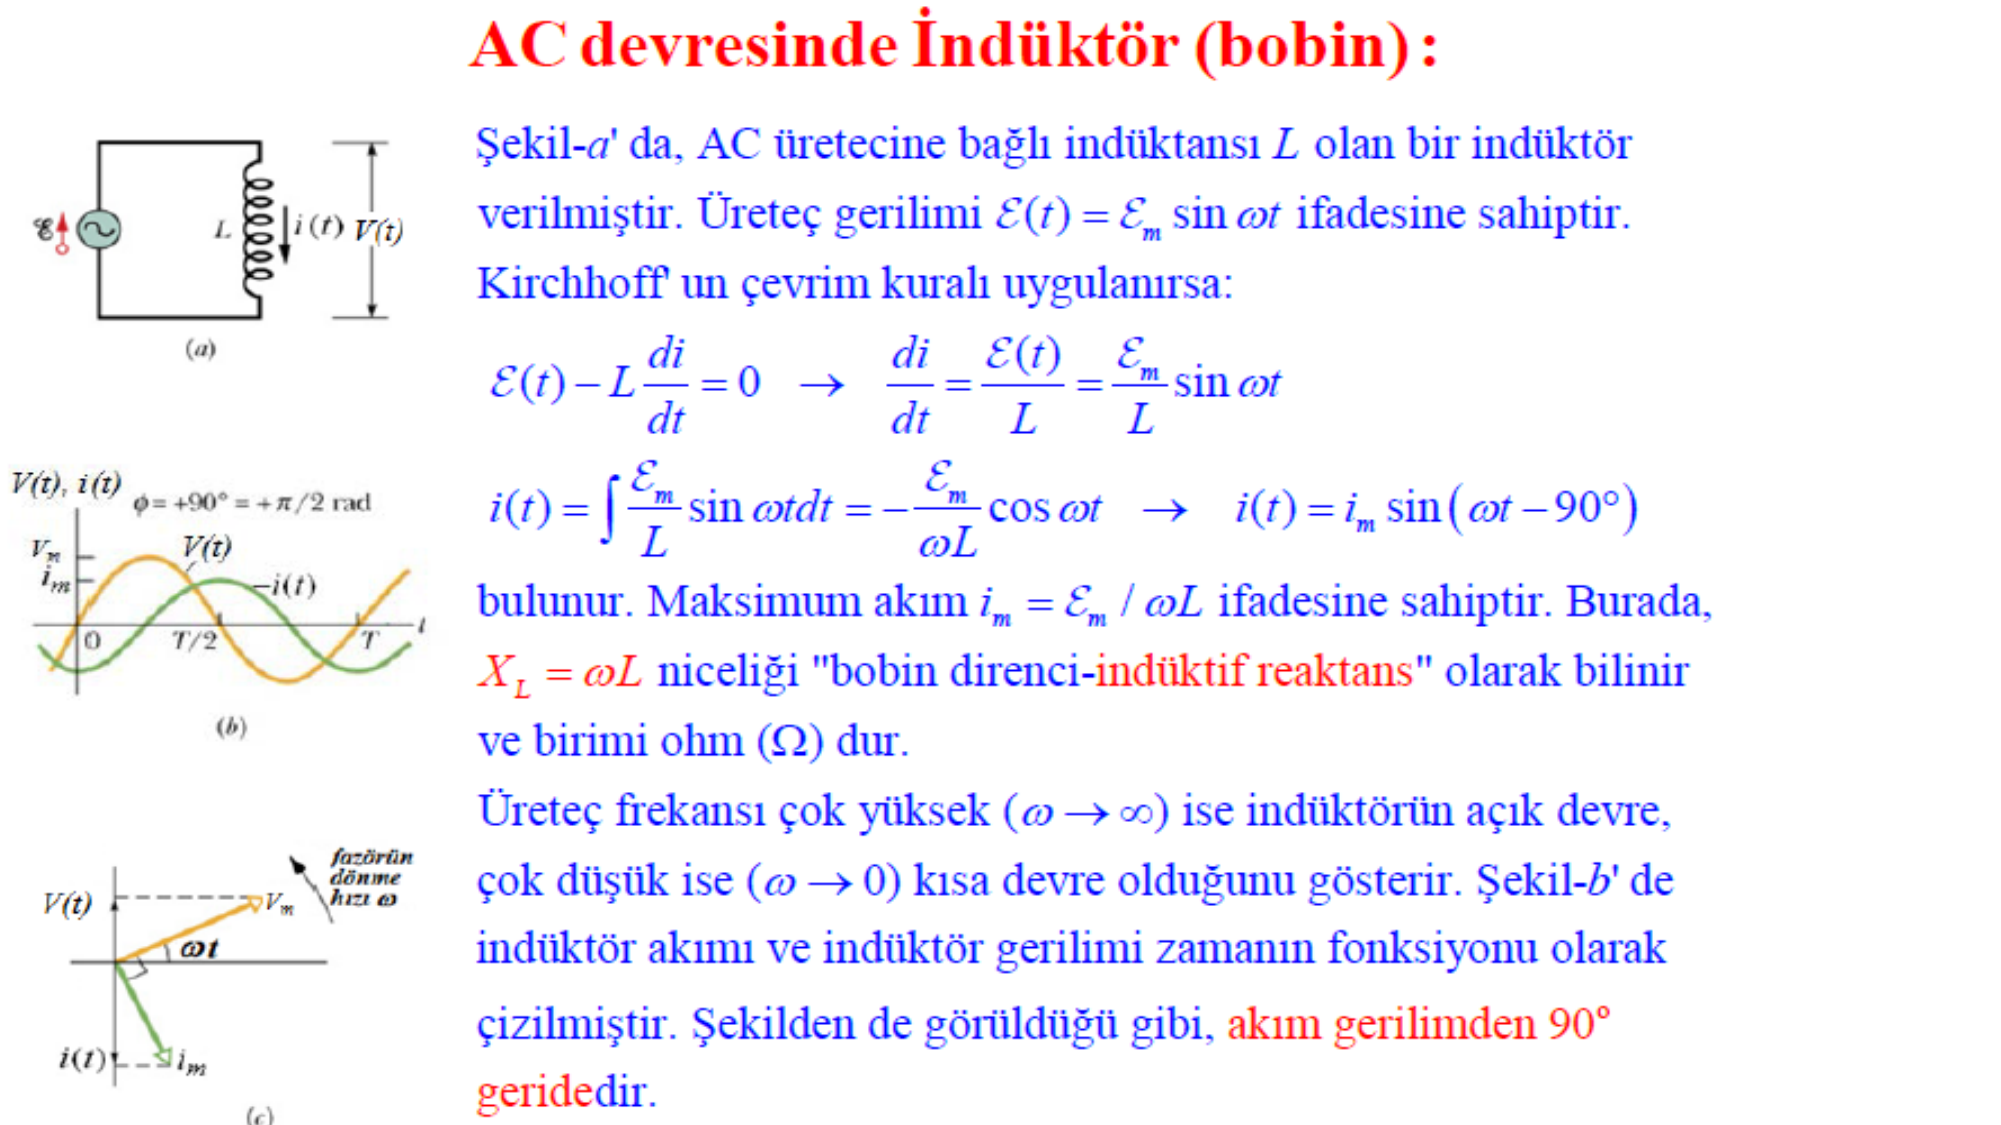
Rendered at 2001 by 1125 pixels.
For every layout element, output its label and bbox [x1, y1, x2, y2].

list [0, 0, 1732, 1125]
